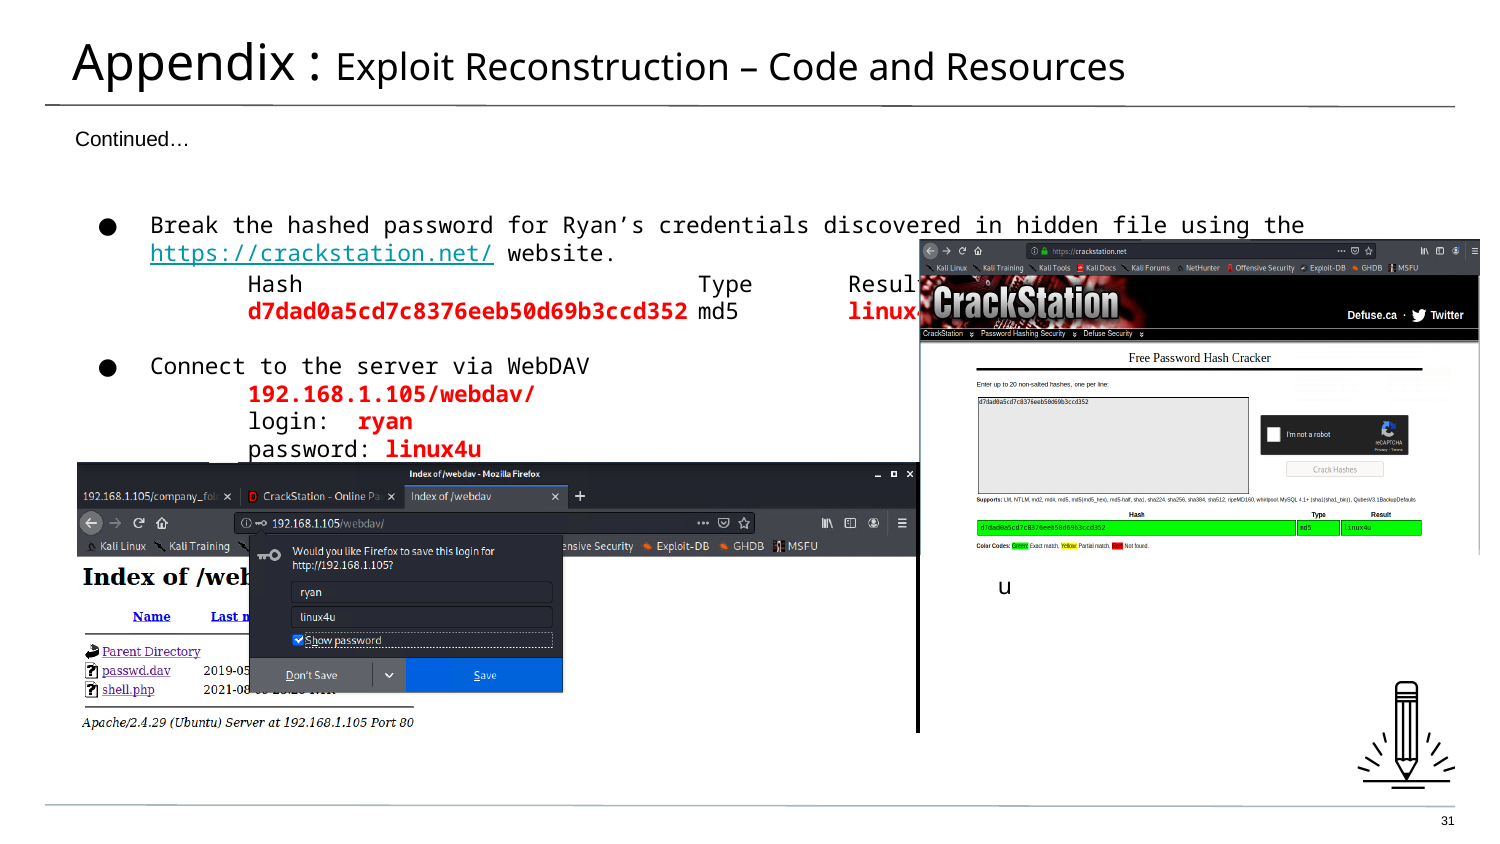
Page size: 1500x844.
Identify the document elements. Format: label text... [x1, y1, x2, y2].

picture [76, 239, 1480, 734]
slide_number 31 [1412, 813, 1455, 831]
list Break the hashed password for Ryan’s credentials discovered in hidden file using the https://crackstation.net/ website. Hash Type Result d7dad0a5cd7c8376eeb50d69b3ccd352 md5 linux4u Connect to the server via WebDAV 192.168.1.105/webdav/ login: ryan password: linux4u u [0, 210, 1500, 806]
title Appendix : Exploit Reconstruction – Code and Resources [0, 0, 1500, 88]
subtitle Continued… [0, 110, 1500, 171]
